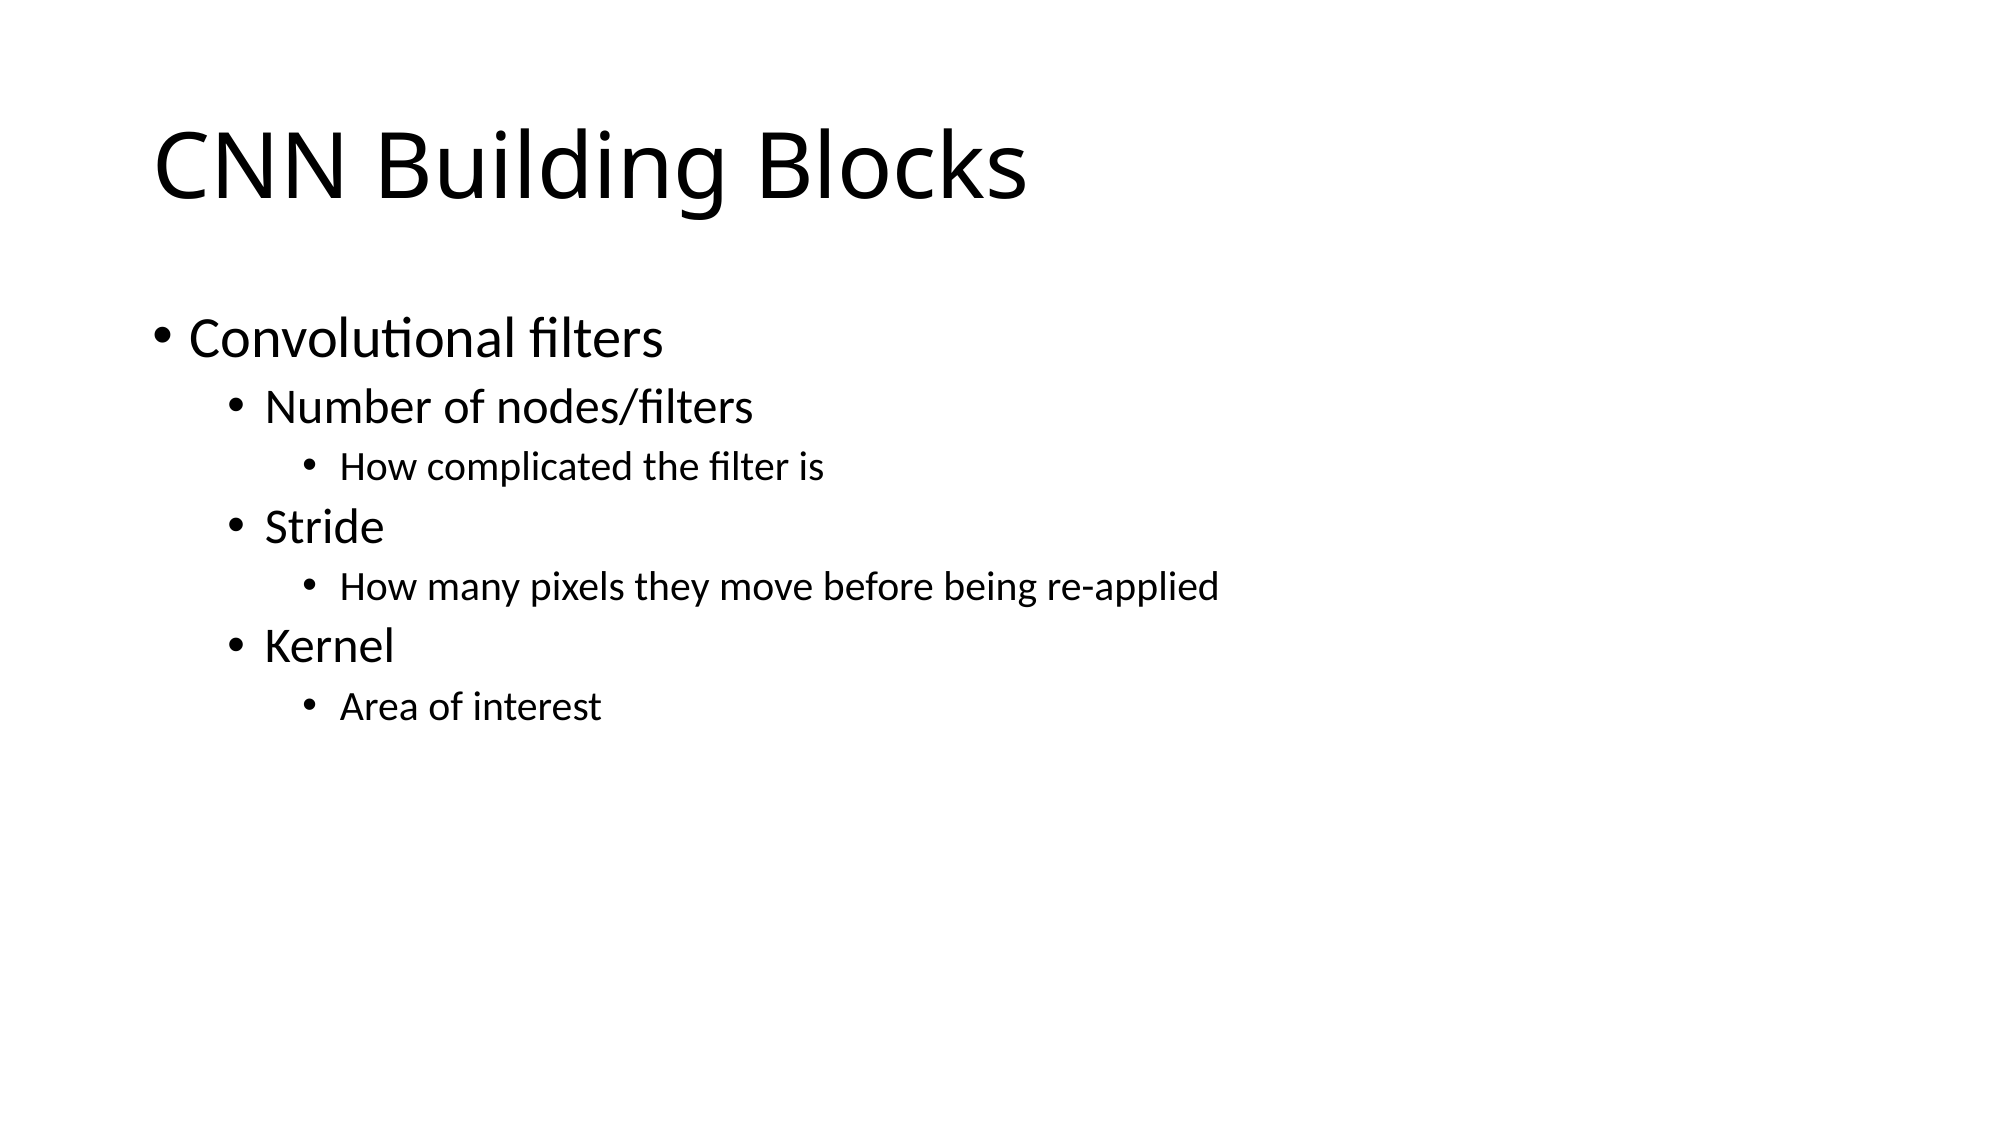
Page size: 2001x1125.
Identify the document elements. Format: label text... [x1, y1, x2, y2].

list Convolutional filters Number of nodes/filters How complicated the filter is Stride How many pixels they move before being re-applied Kernel Area of interest [137, 299, 1581, 1014]
title CNN Building Blocks [137, 59, 1415, 278]
